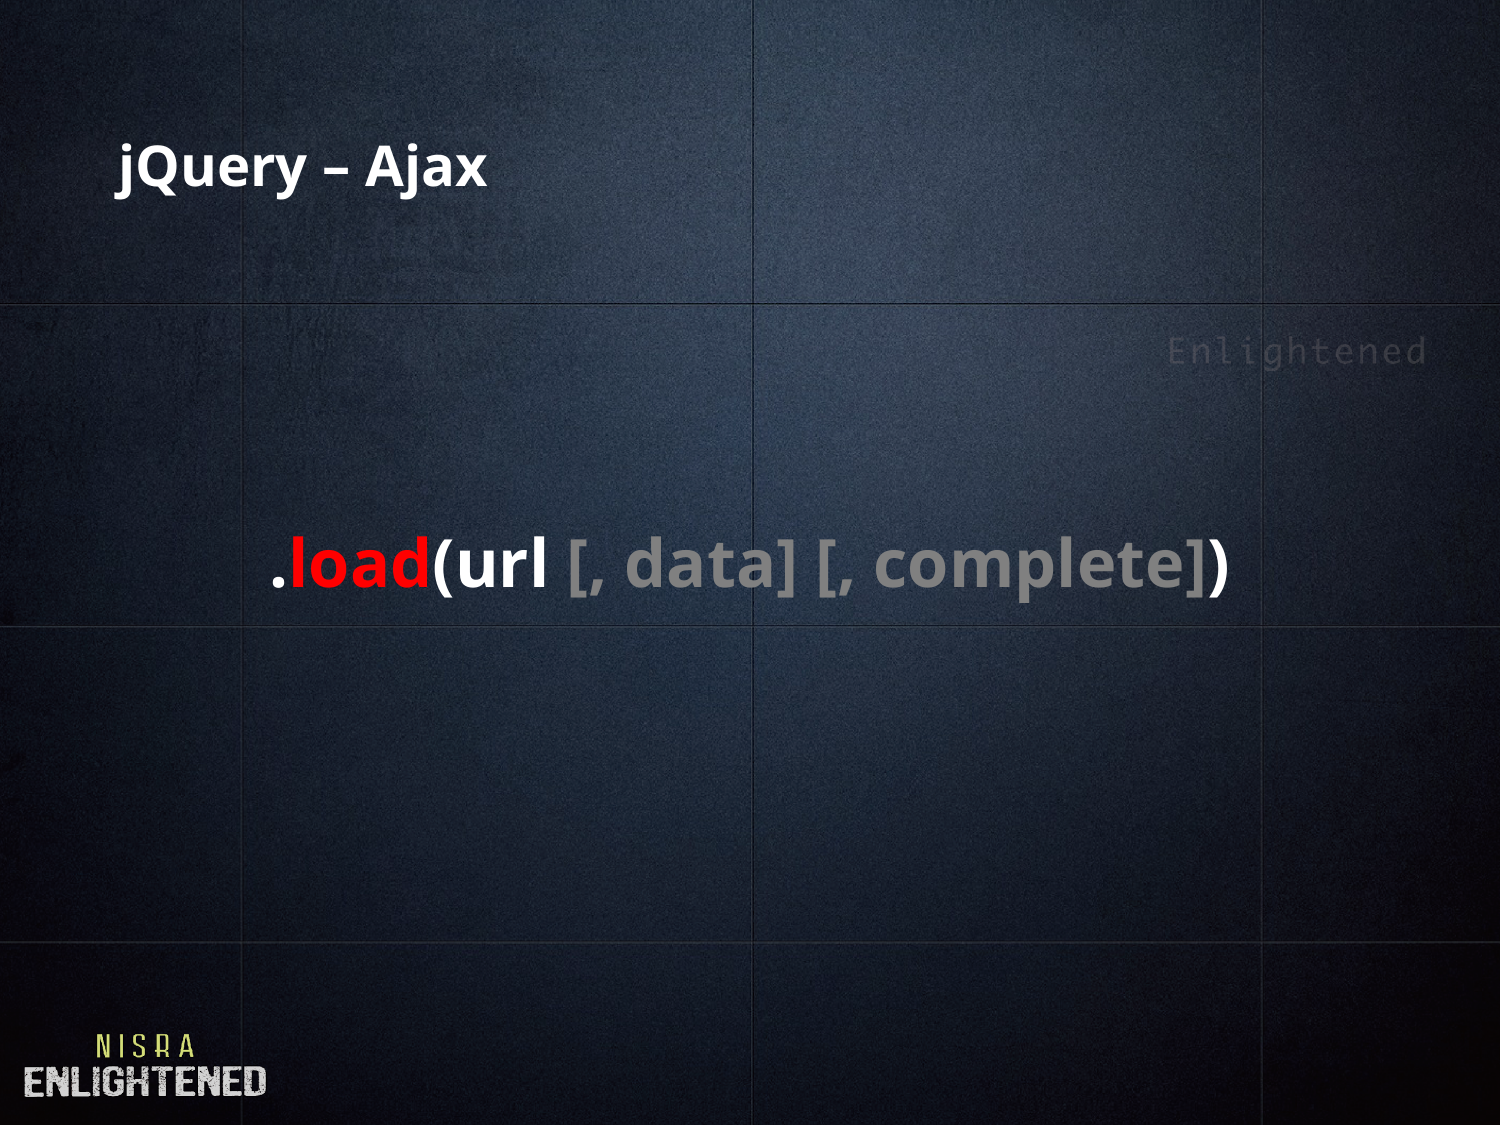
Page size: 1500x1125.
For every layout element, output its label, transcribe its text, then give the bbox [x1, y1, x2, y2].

title jQuery – Ajax [103, 59, 1397, 278]
text_box .load(url [, data] [, complete]) [193, 513, 1307, 609]
picture [0, 0, 1500, 1125]
